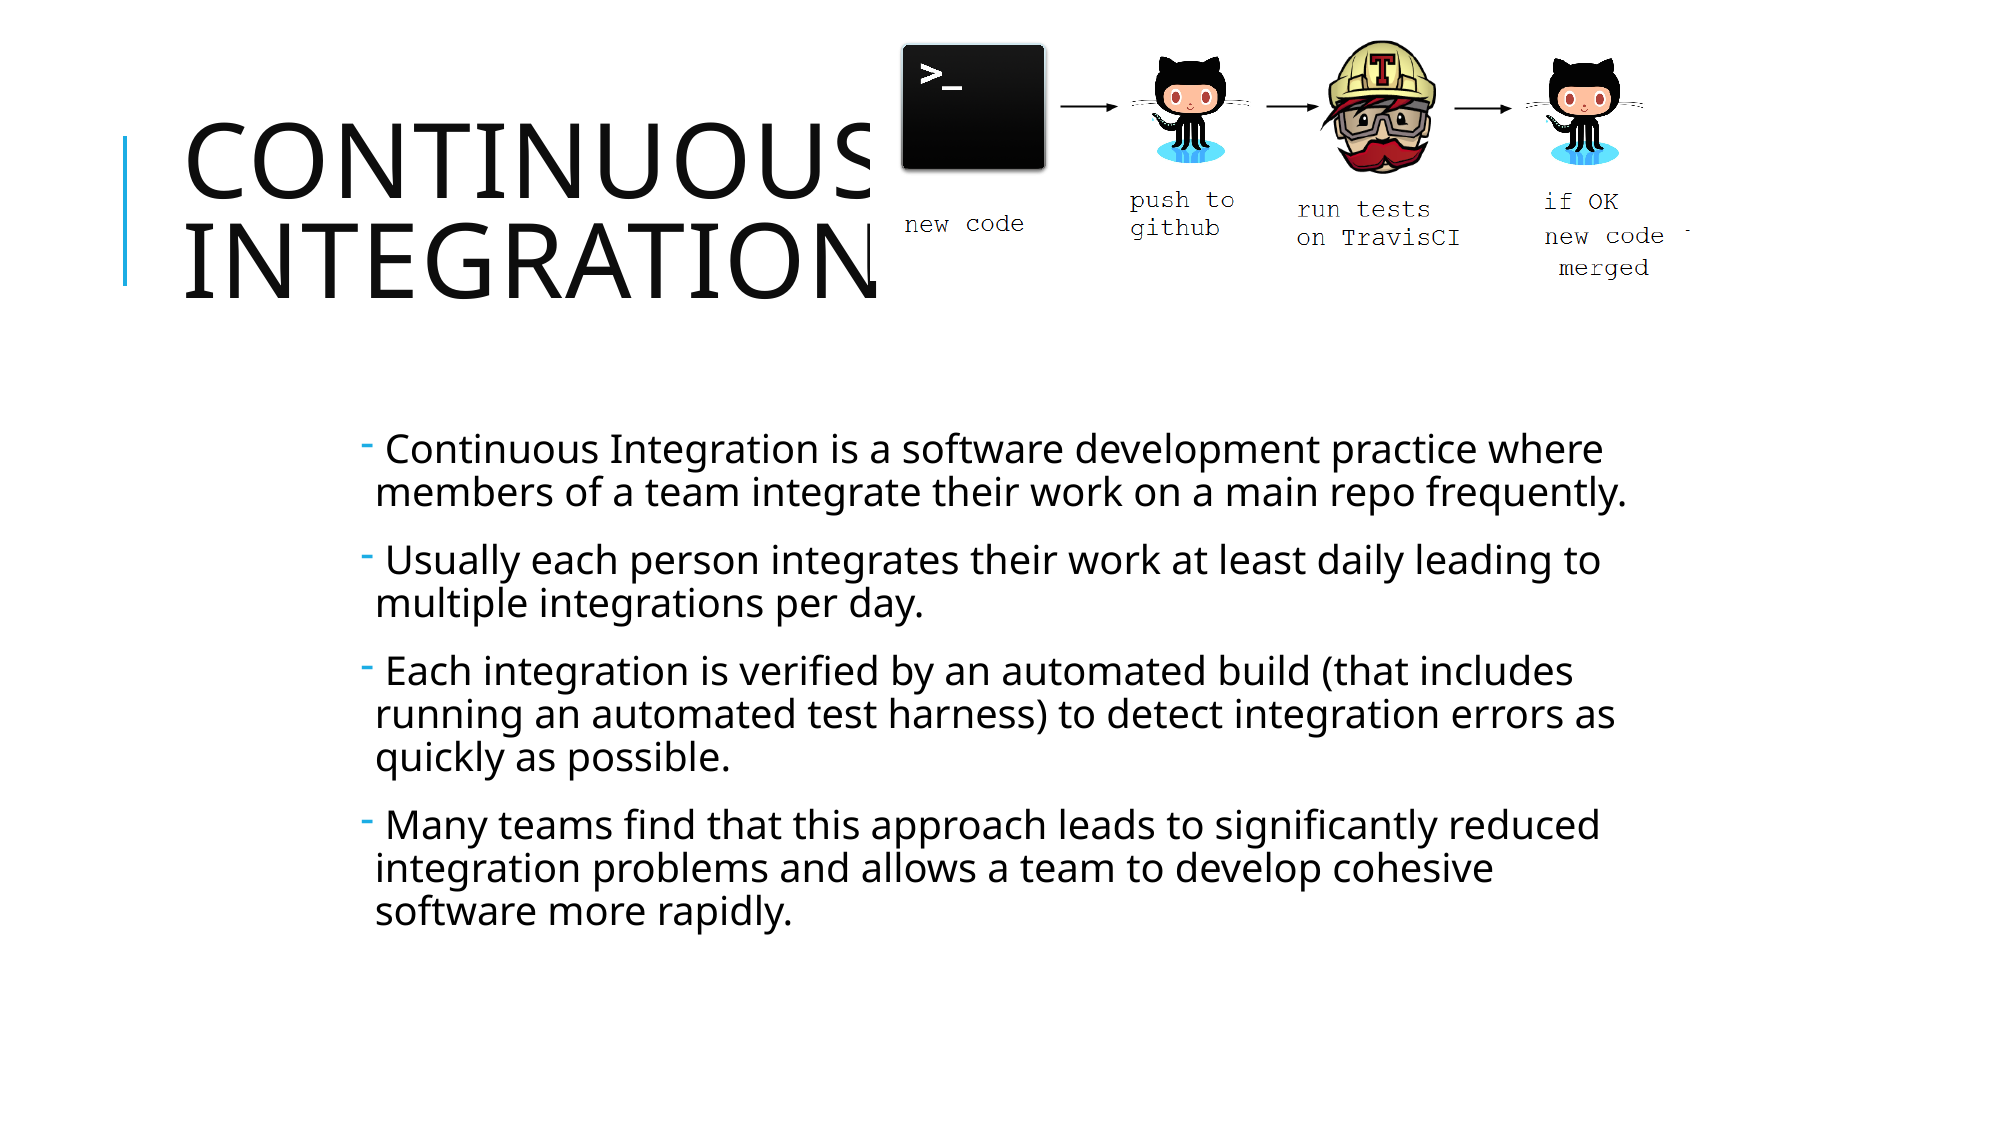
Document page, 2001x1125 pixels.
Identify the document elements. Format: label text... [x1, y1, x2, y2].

picture [869, 25, 1716, 281]
title Continuous Integration [168, 96, 1763, 342]
list Continuous Integration is a software development practice where members of a team integrate their work on a main repo frequently. Usually each person integrates their work at least daily leading to multiple integrations per day. Each integration is verified by an automated build (that includes running an automated test harness) to detect integration errors as quickly as possible. Many teams find that this approach leads to significantly reduced integration problems and allows a team to develop cohesive software more rapidly. [353, 421, 1647, 957]
